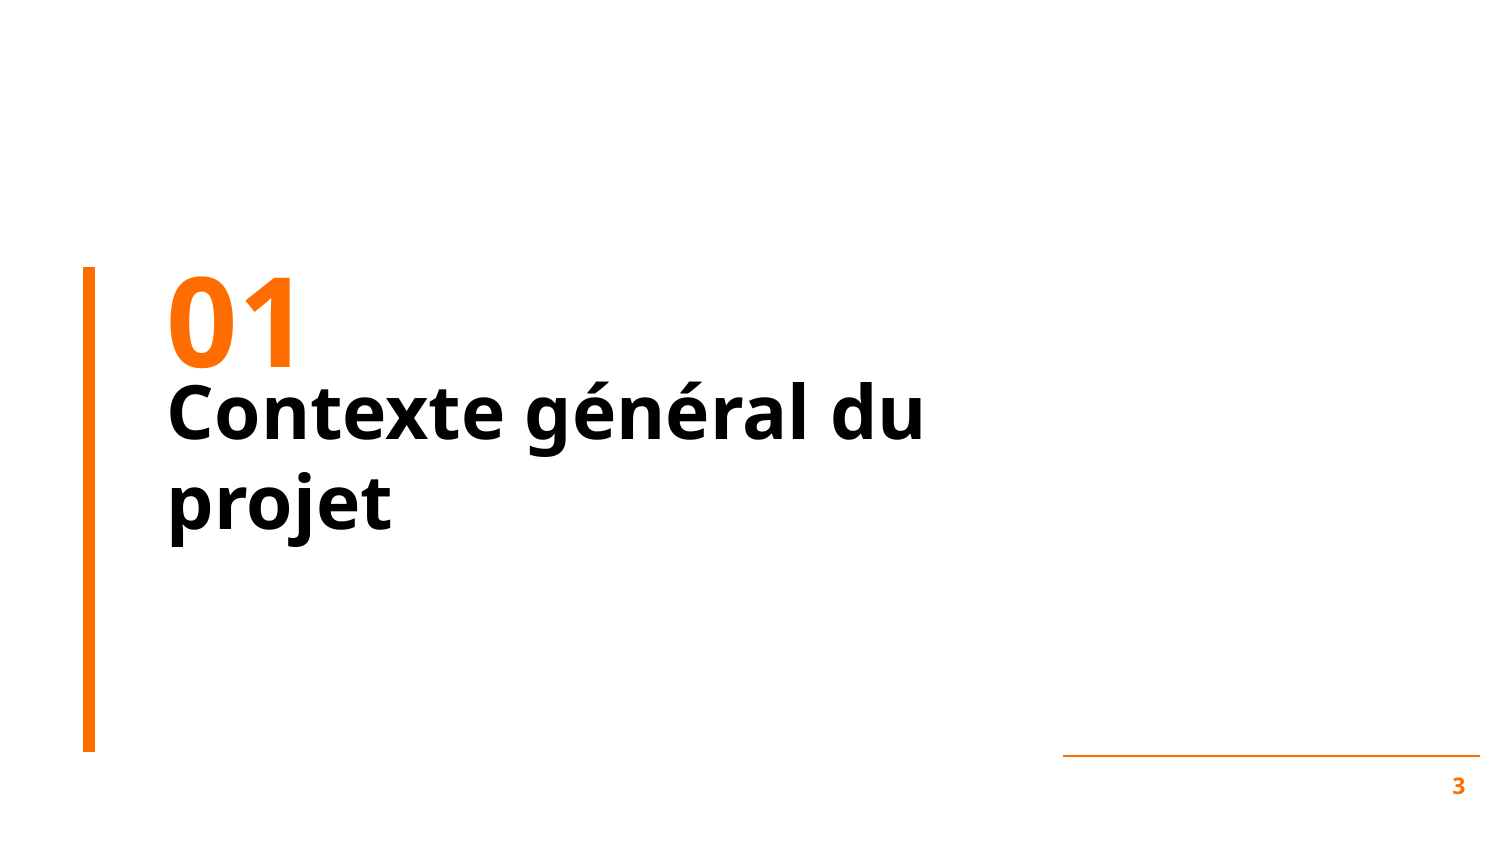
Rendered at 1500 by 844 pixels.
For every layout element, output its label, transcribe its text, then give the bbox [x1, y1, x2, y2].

title Contexte général du projet [151, 349, 1167, 531]
title 01 [151, 269, 435, 349]
